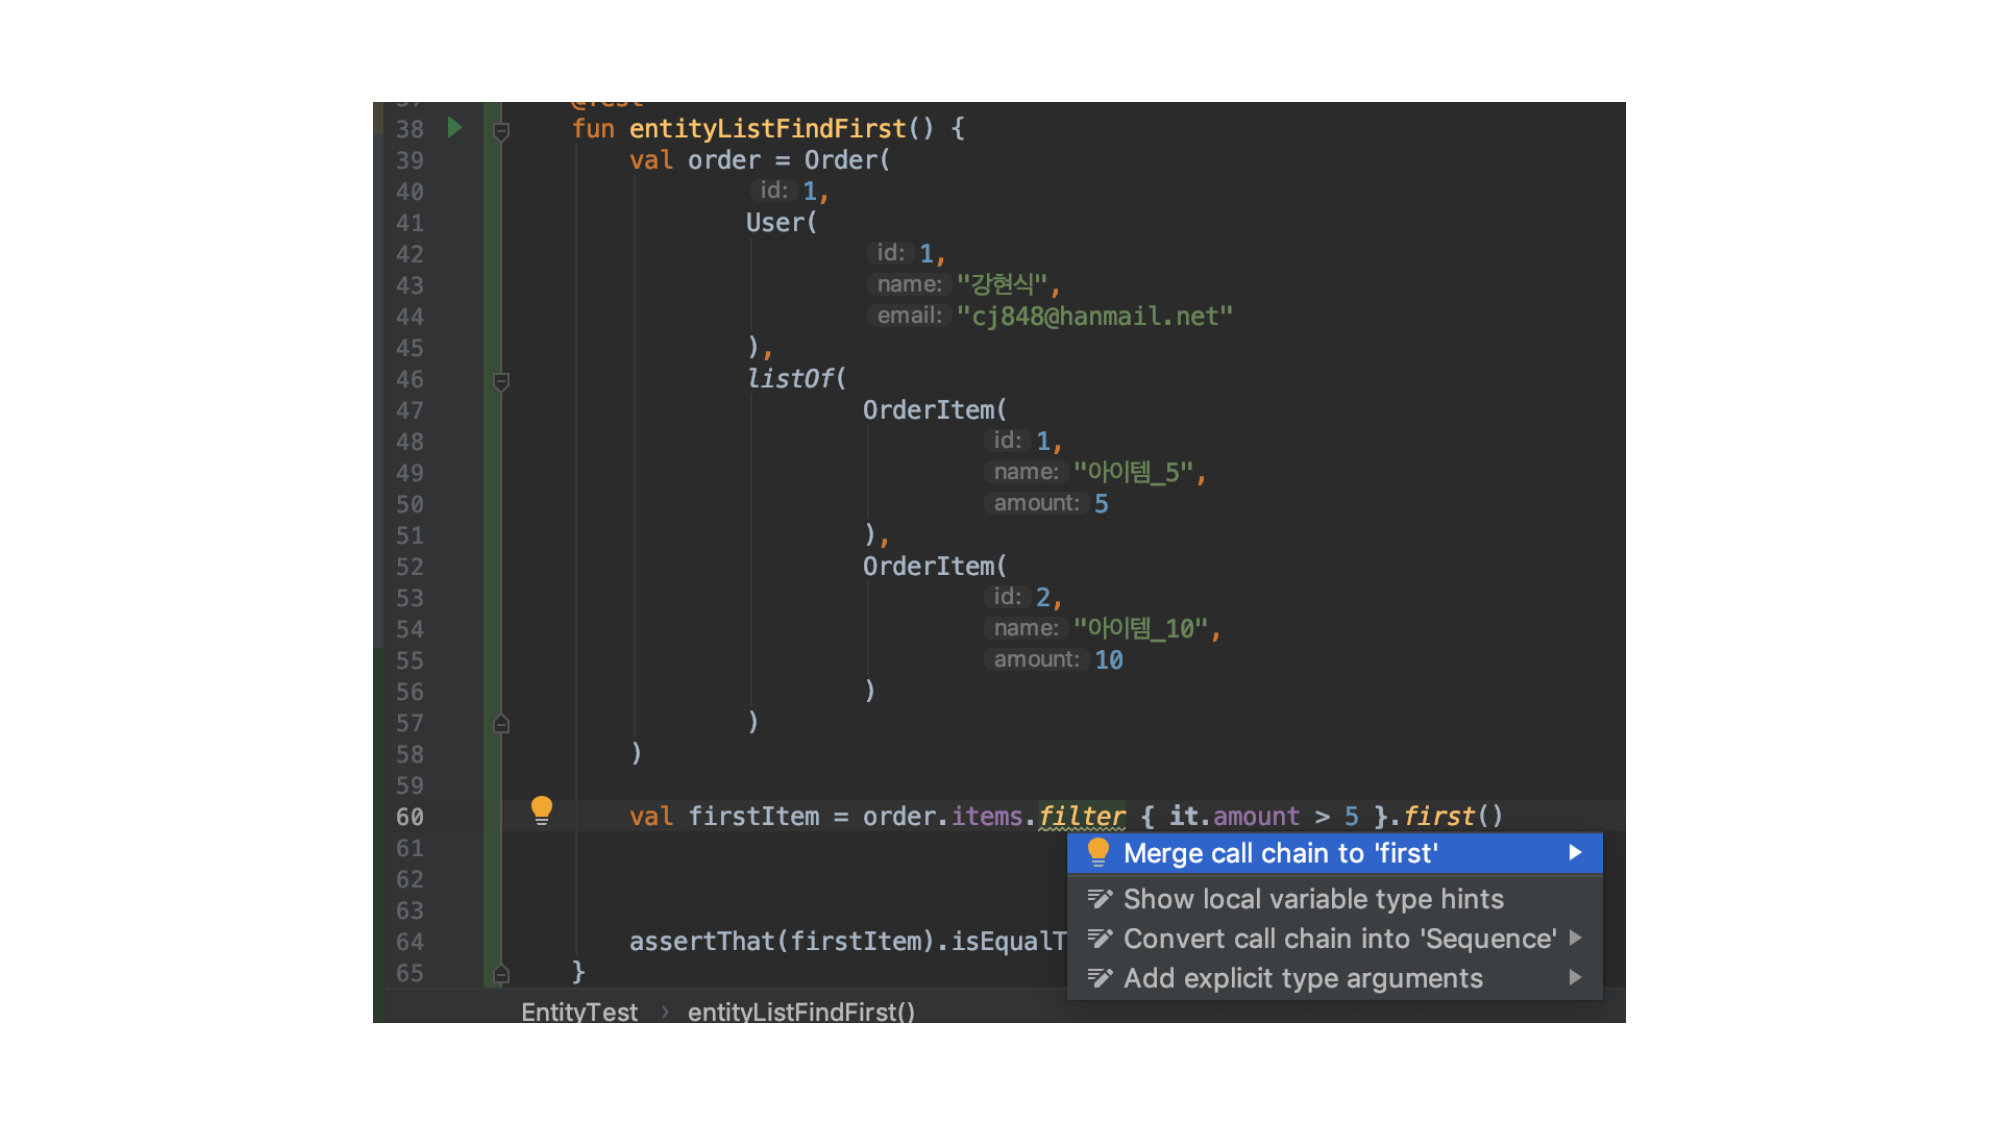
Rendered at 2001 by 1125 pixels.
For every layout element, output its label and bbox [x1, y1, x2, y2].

picture [373, 101, 1627, 1024]
